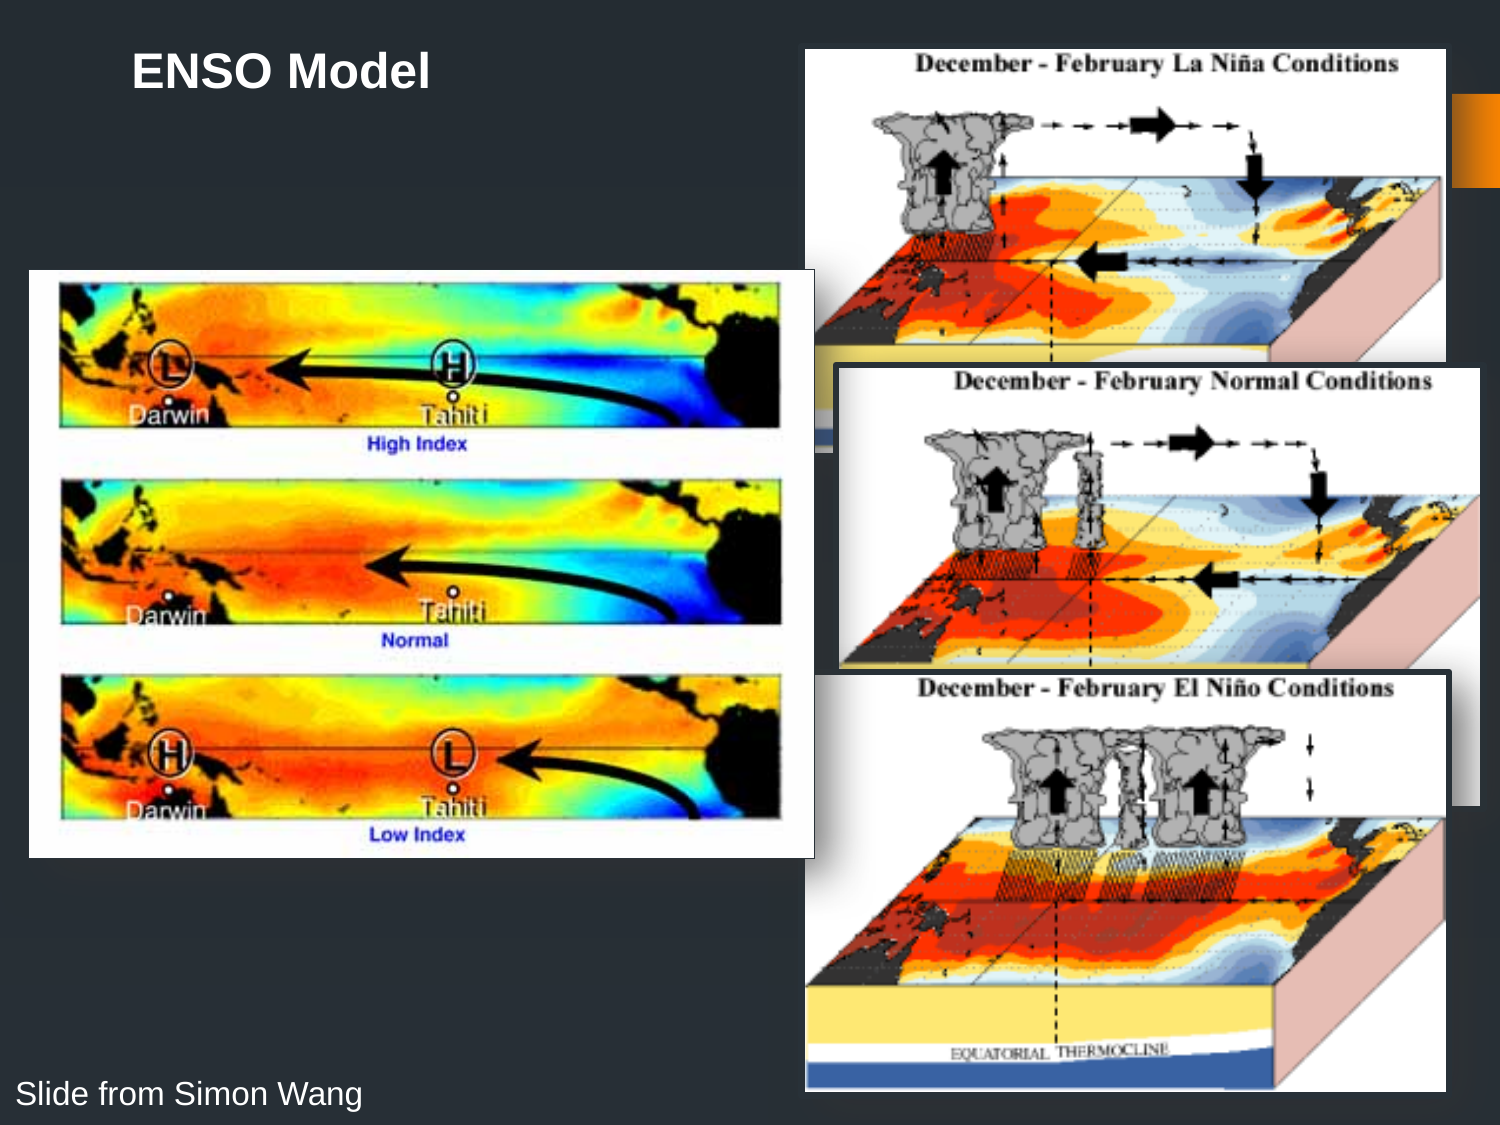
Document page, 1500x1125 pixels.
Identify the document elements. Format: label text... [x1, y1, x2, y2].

text_box Slide from Simon Wang [0, 1064, 601, 1120]
picture [28, 268, 815, 859]
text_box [804, 48, 1481, 1093]
text_box ENSO Model [116, 30, 447, 106]
